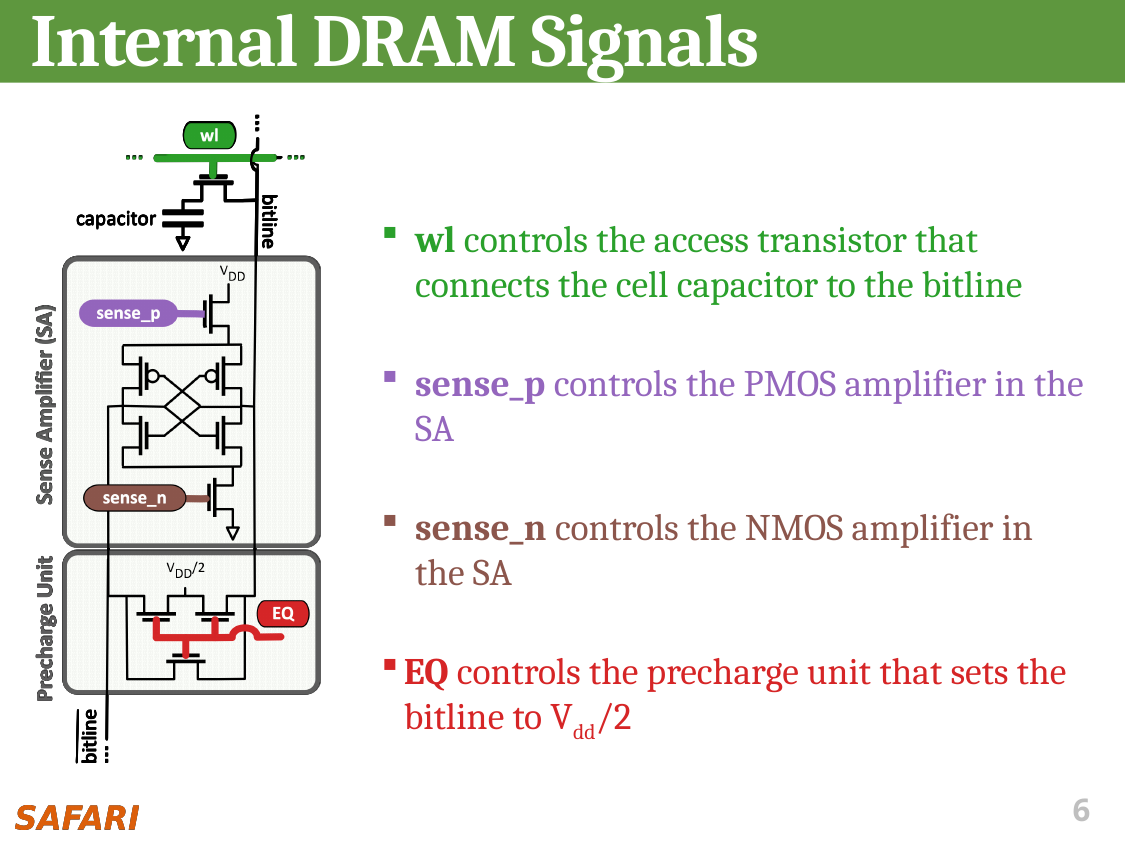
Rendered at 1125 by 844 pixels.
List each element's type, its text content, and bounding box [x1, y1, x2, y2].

text_box 6 [1057, 794, 1105, 829]
title Internal DRAM Signals [23, 13, 1125, 67]
picture [15, 805, 139, 830]
text_box [0, 0, 1125, 83]
picture [22, 106, 321, 771]
text_box wl controls the access transistor that connects the cell capacitor to the bitline sense_p controls the PMOS amplifier in the SA sense_n controls the NMOS amplifier in the SA EQ controls the precharge unit that sets the bitline to Vdd/2 [366, 159, 1105, 830]
